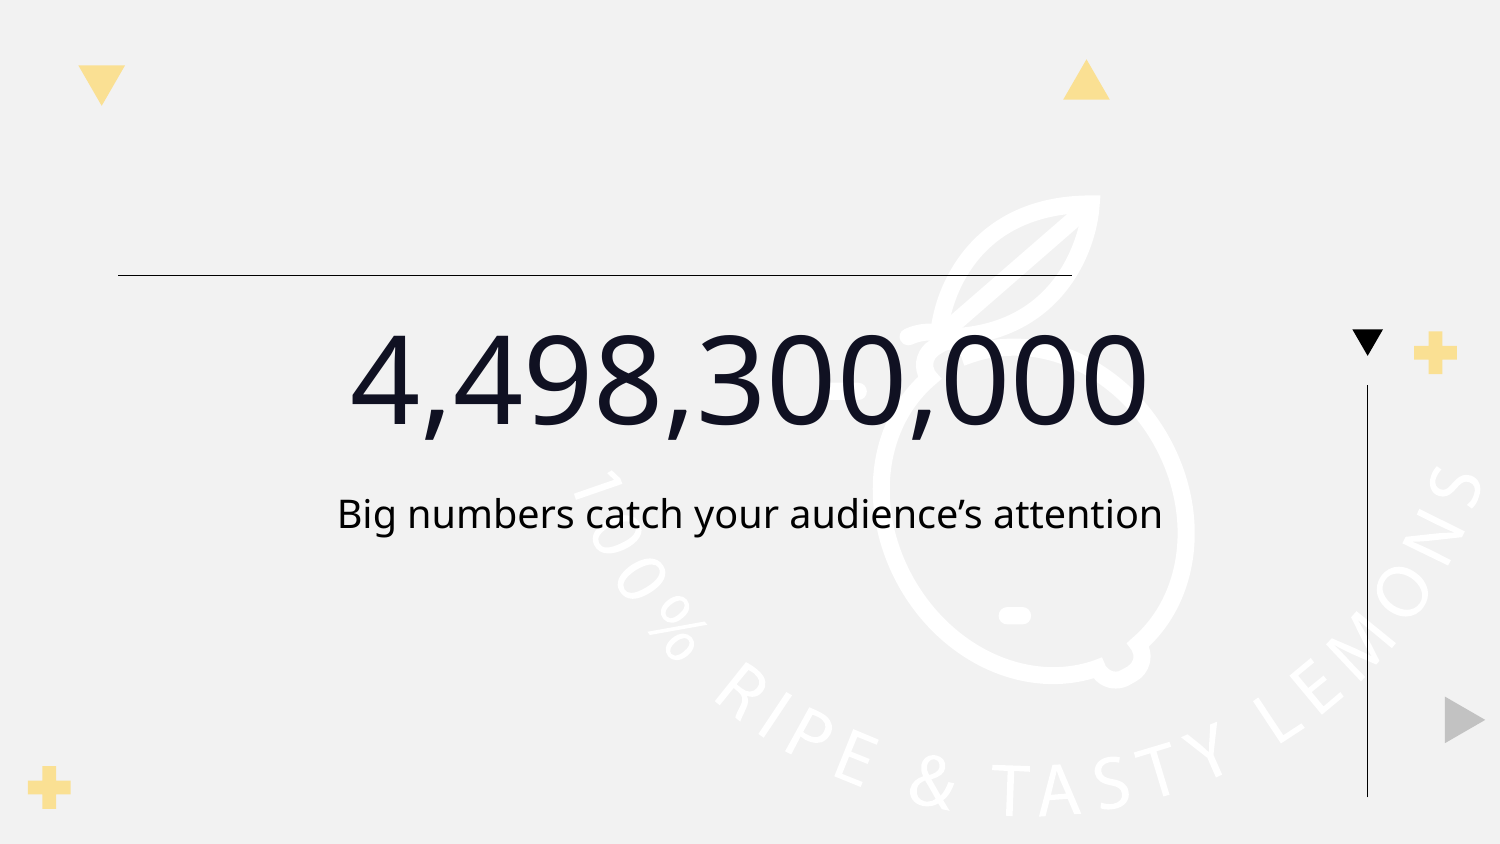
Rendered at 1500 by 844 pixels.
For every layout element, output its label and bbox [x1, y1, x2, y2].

text_box [118, 275, 1384, 798]
